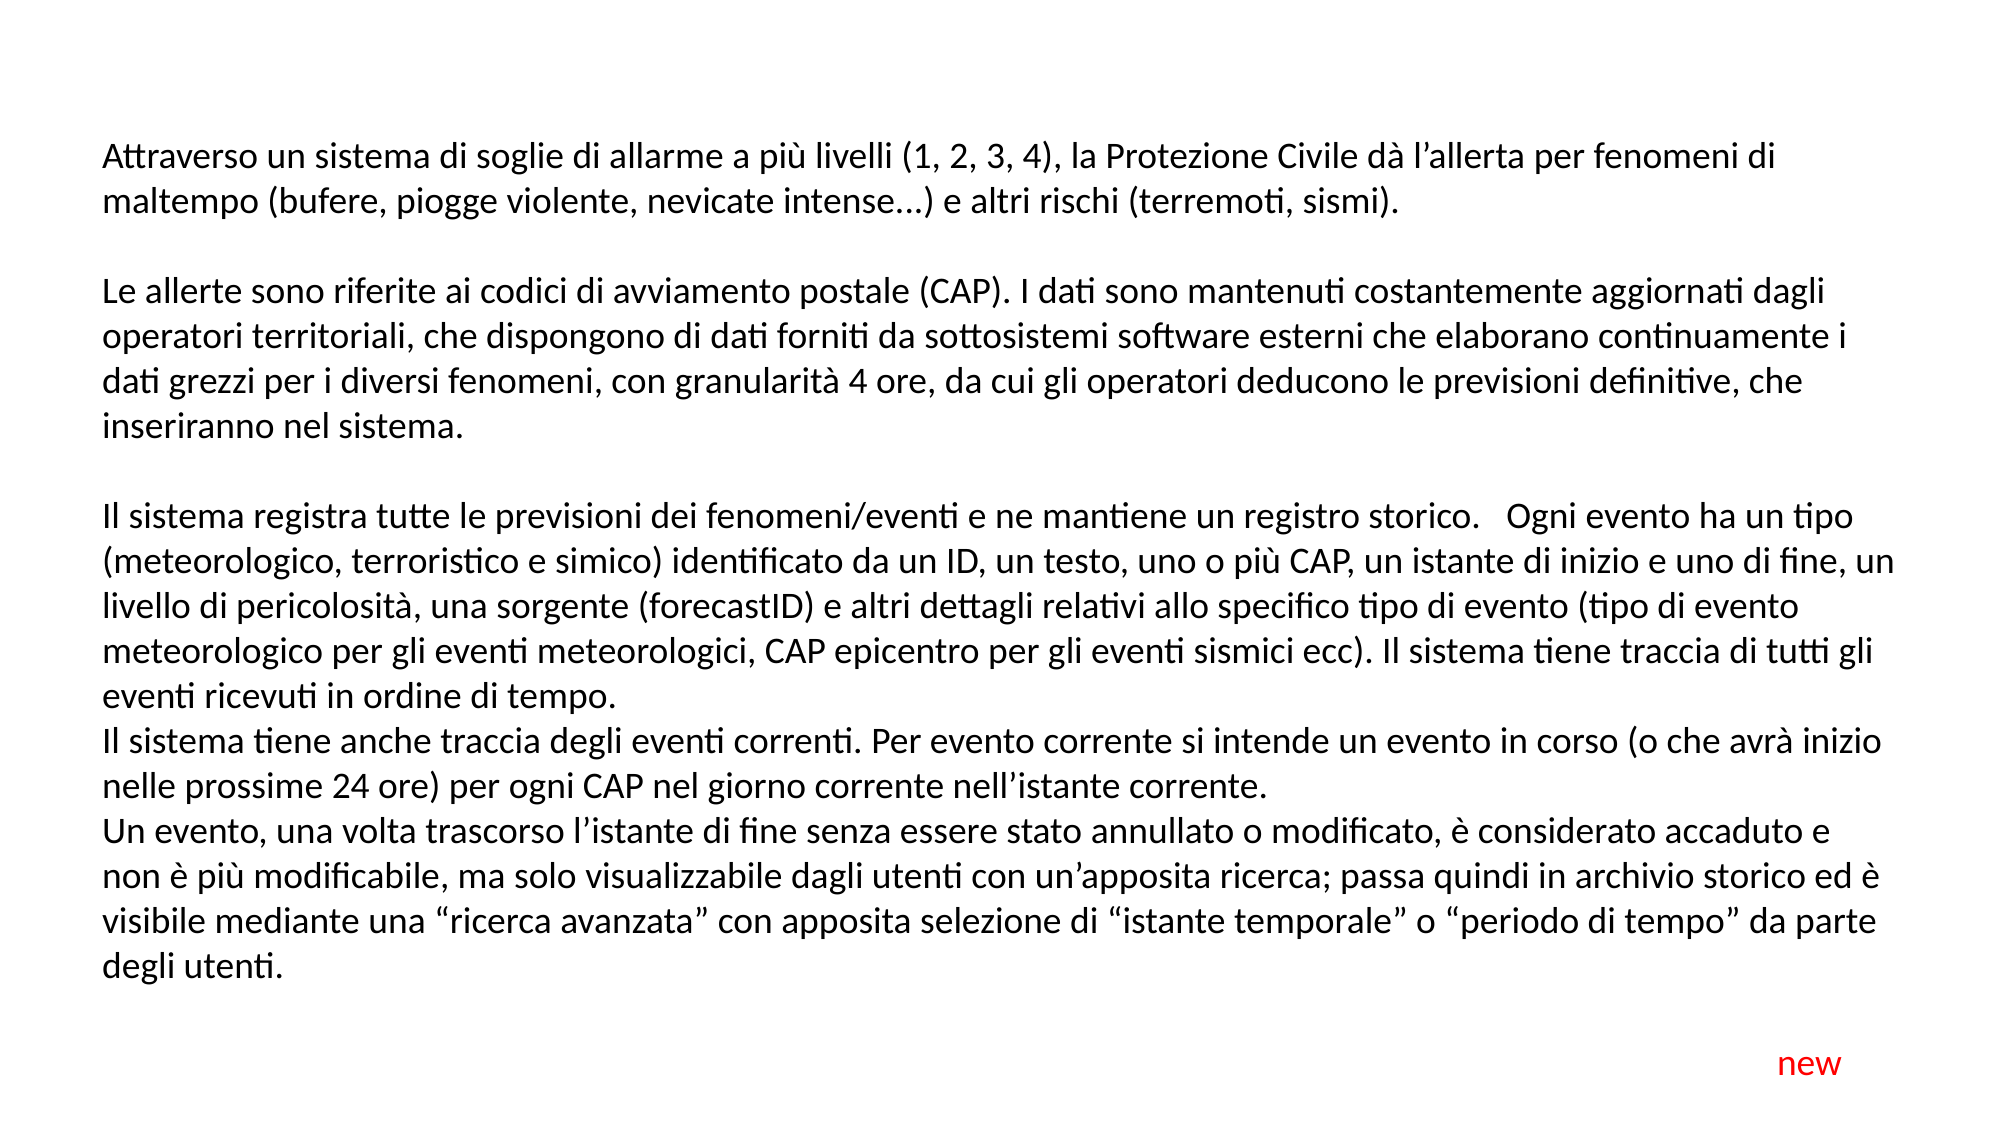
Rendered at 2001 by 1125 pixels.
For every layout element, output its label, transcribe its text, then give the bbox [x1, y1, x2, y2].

text_box new [1762, 1030, 1858, 1091]
text_box Attraverso un sistema di soglie di allarme a più livelli (1, 2, 3, 4), la Protezione Civile dà l’allerta per fenomeni di maltempo (bufere, piogge violente, nevicate intense...) e altri rischi (terremoti, sismi). Le allerte sono riferite ai codici di avviamento postale (CAP). I dati sono mantenuti costantemente aggiornati dagli operatori territoriali, che dispongono di dati forniti da sottosistemi software esterni che elaborano continuamente i dati grezzi per i diversi fenomeni, con granularità 4 ore, da cui gli operatori deducono le previsioni definitive, che inseriranno nel sistema. Il sistema registra tutte le previsioni dei fenomeni/eventi e ne mantiene un registro storico. Ogni evento ha un tipo (meteorologico, terroristico e simico) identificato da un ID, un testo, uno o più CAP, un istante di inizio e uno di fine, un livello di pericolosità, una sorgente (forecastID) e altri dettagli relativi allo specifico tipo di evento (tipo di evento meteorologico per gli eventi meteorologici, CAP epicentro per gli eventi sismici ecc). Il sistema tiene traccia di tutti gli eventi ricevuti in ordine di tempo. Il sistema tiene anche traccia degli eventi correnti. Per evento corrente si intende un evento in corso (o che avrà inizio nelle prossime 24 ore) per ogni CAP nel giorno corrente nell’istante corrente. Un evento, una volta trascorso l’istante di fine senza essere stato annullato o modificato, è considerato accaduto e non è più modificabile, ma solo visualizzabile dagli utenti con un’apposita ricerca; passa quindi in archivio storico ed è visibile mediante una “ricerca avanzata” con apposita selezione di “istante temporale” o “periodo di tempo” da parte degli utenti. [87, 123, 1913, 1039]
